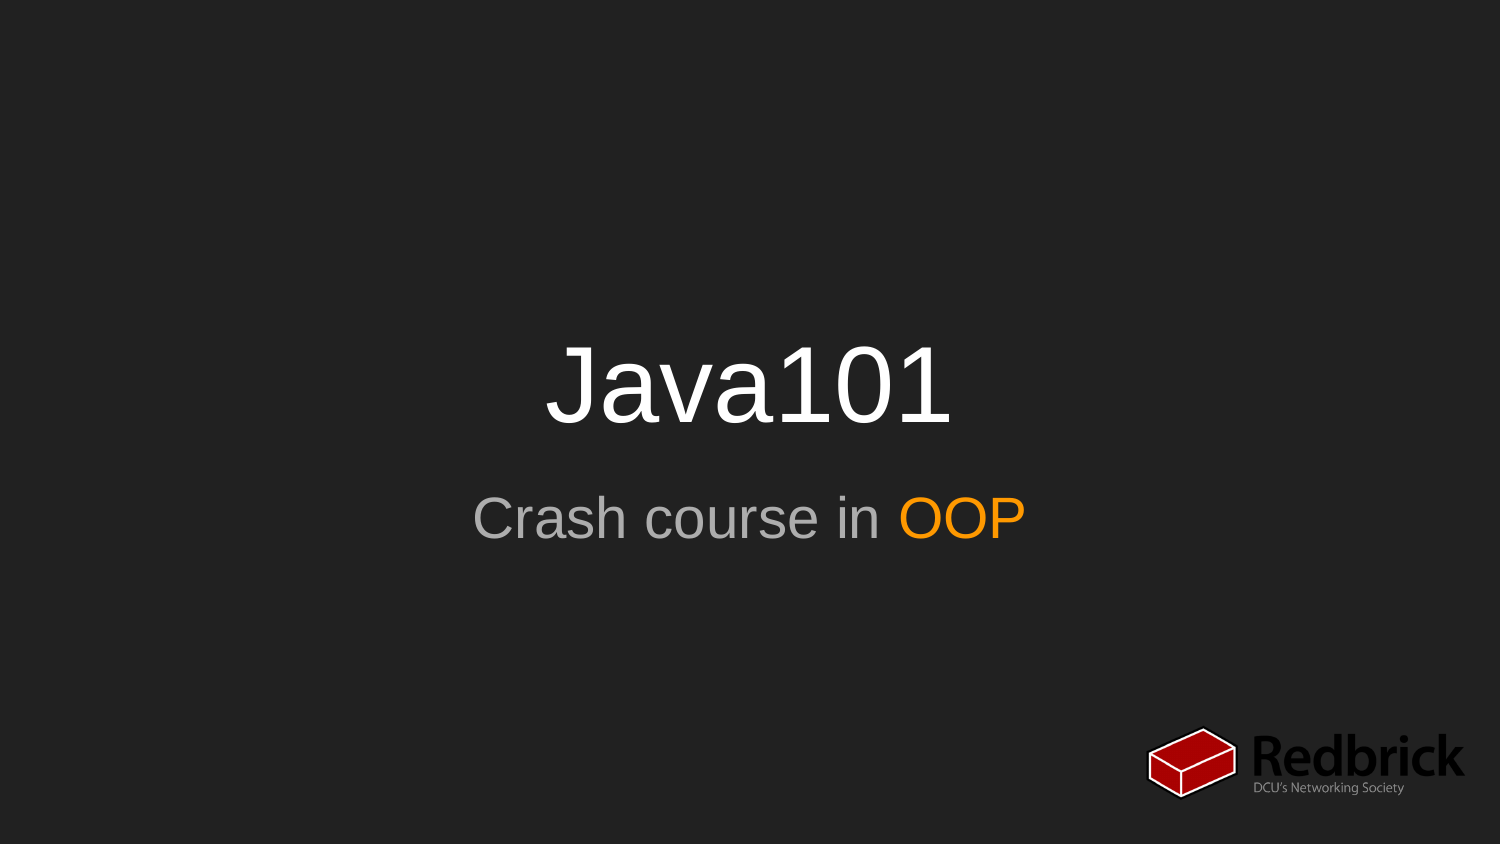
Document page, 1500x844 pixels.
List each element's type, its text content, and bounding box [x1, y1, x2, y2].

subtitle Crash course in OOP [51, 464, 1449, 595]
title Java101 [51, 122, 1449, 459]
picture [1145, 724, 1467, 801]
